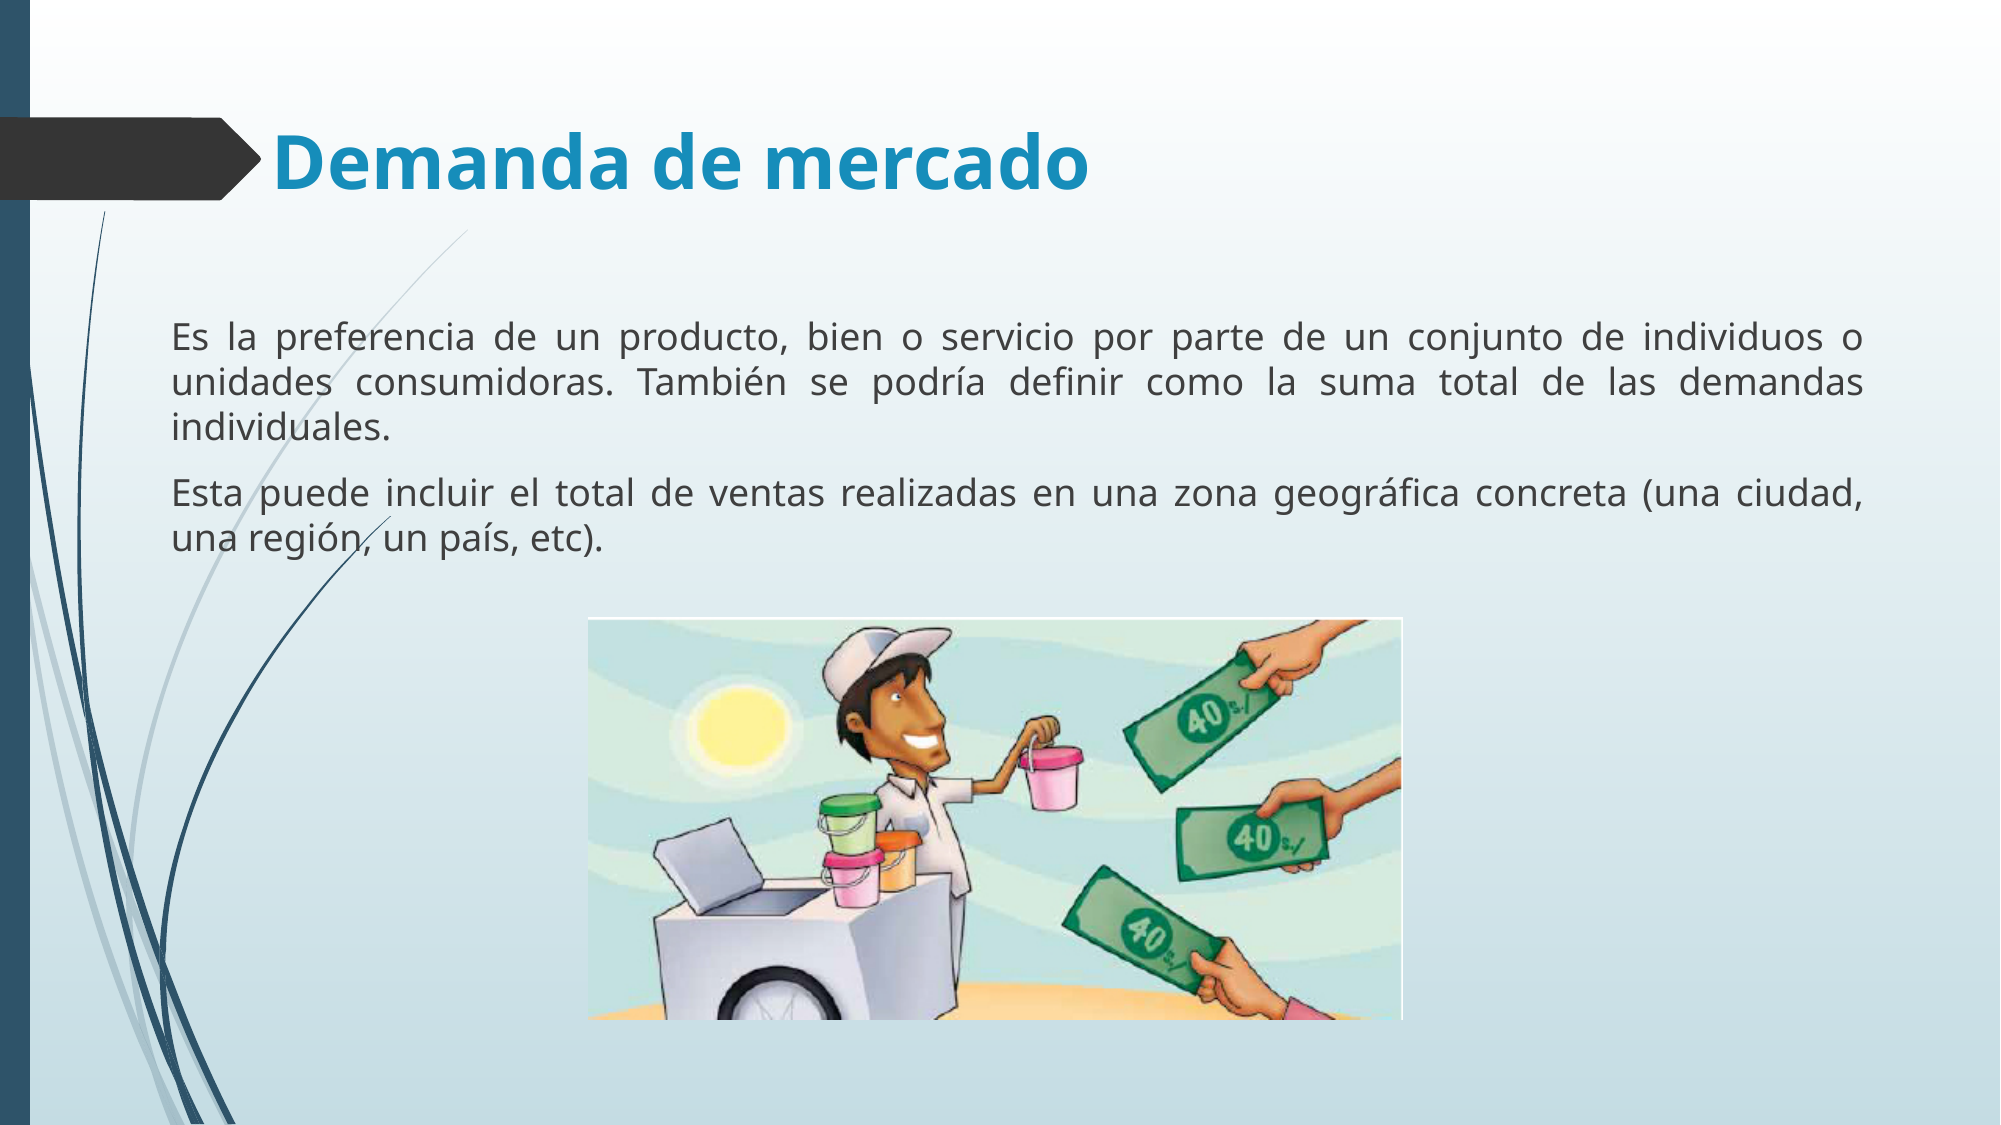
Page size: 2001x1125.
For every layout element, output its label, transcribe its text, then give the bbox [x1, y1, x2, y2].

picture [588, 617, 1403, 1020]
text_box Demanda de mercado [256, 107, 1982, 325]
text_box Es la preferencia de un producto, bien o servicio por parte de un conjunto de individuos o unidades consumidoras. También se podría definir como la suma total de las demandas individuales. Esta puede incluir el total de ventas realizadas en una zona geográfica concreta (una ciudad, una región, un país, etc). [155, 305, 1881, 1020]
